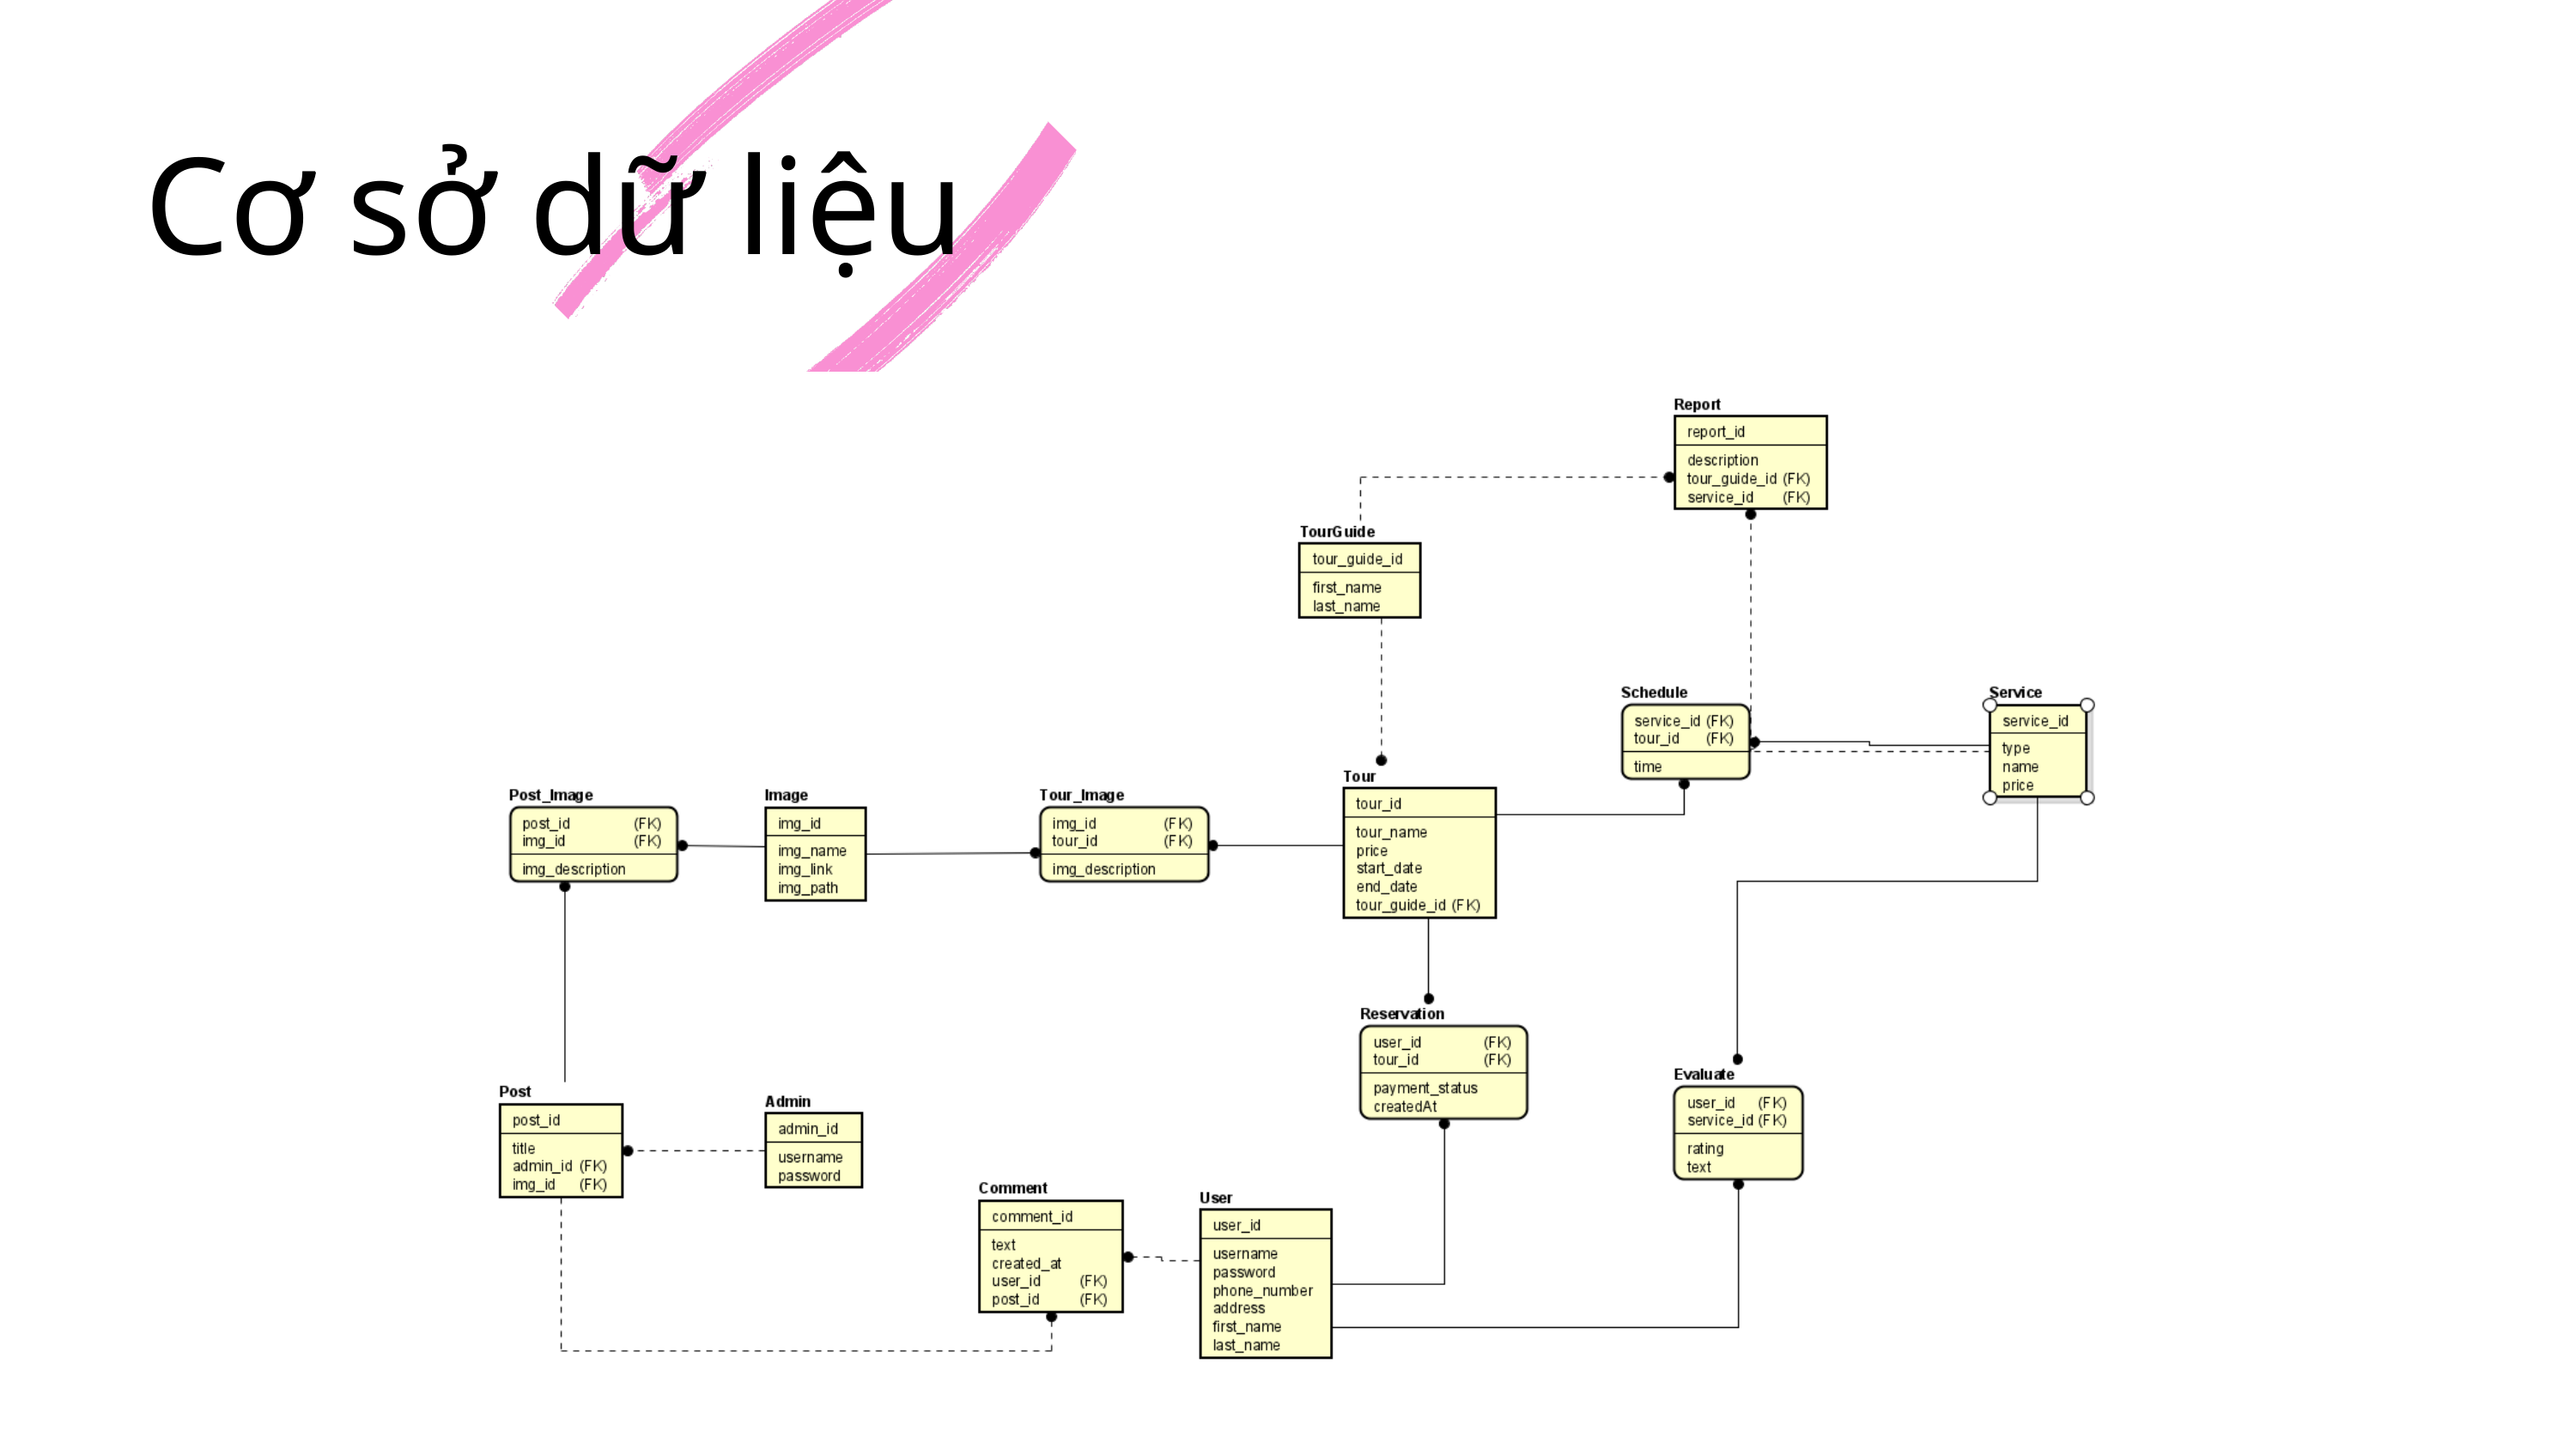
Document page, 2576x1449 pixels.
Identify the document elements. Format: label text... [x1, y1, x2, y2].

text_box [531, 282, 1071, 370]
text_box [581, 0, 1033, 106]
picture [391, 372, 2287, 1397]
text_box Cơ sở dữ liệu [144, 106, 1631, 282]
